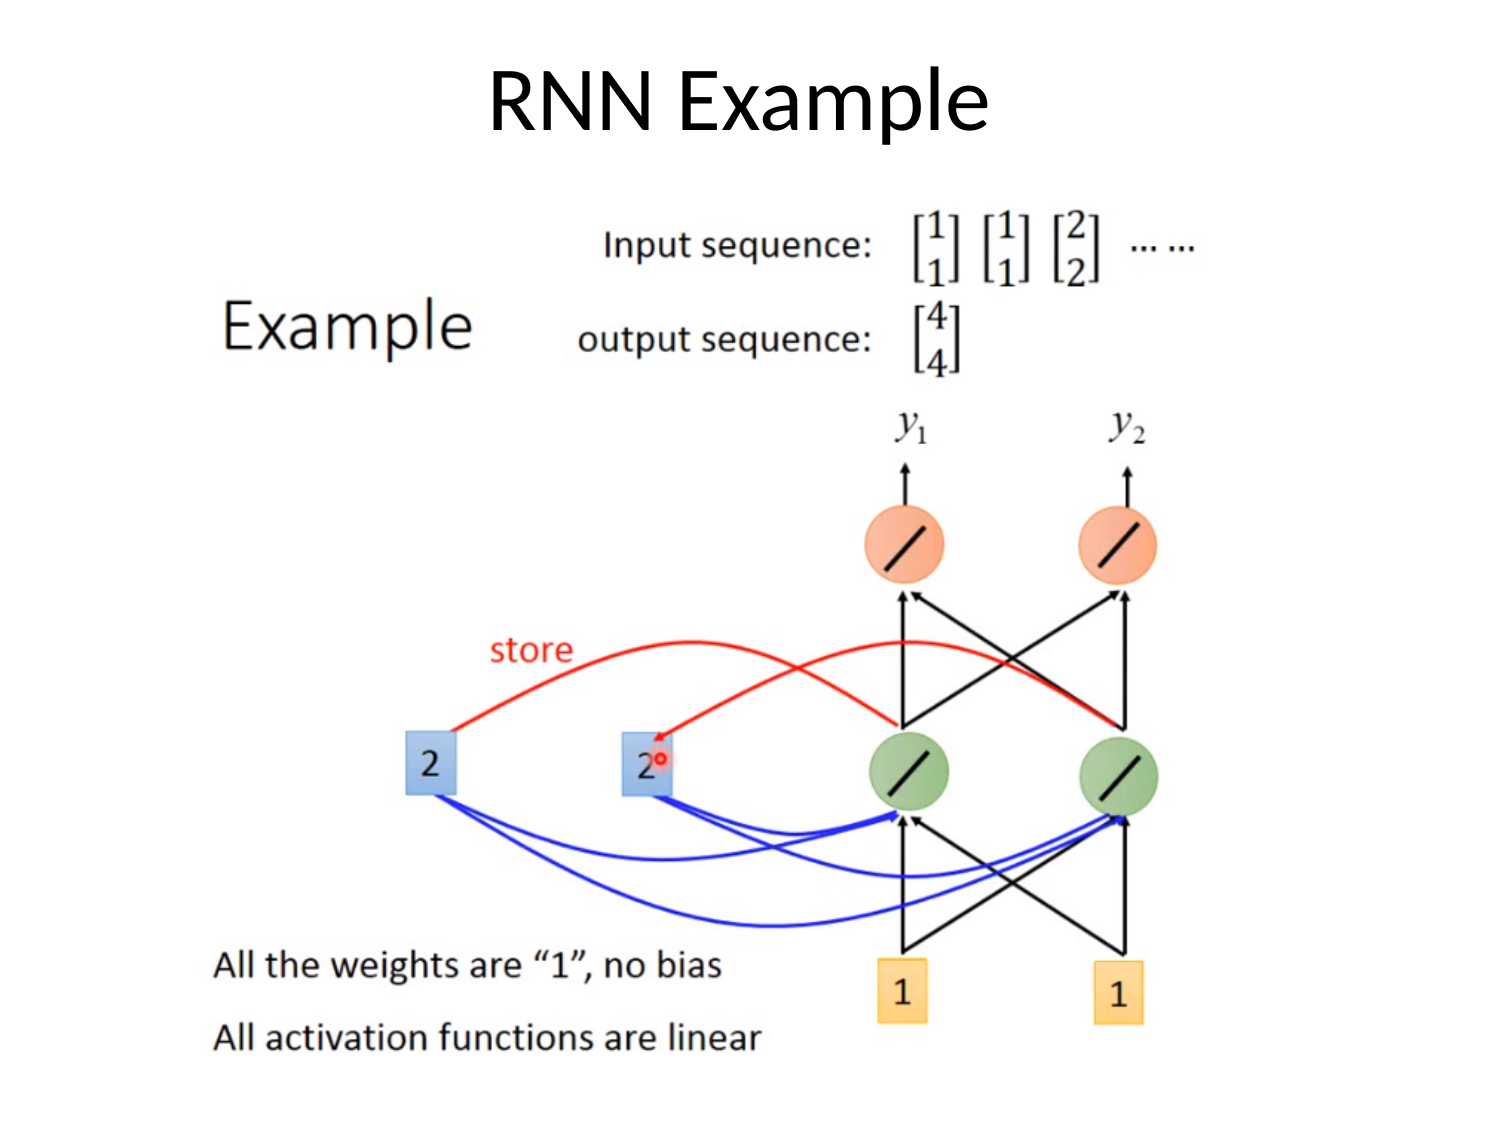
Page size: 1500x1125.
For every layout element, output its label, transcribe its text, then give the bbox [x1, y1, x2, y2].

picture [170, 195, 1353, 1053]
title RNN Example [64, 0, 1415, 188]
